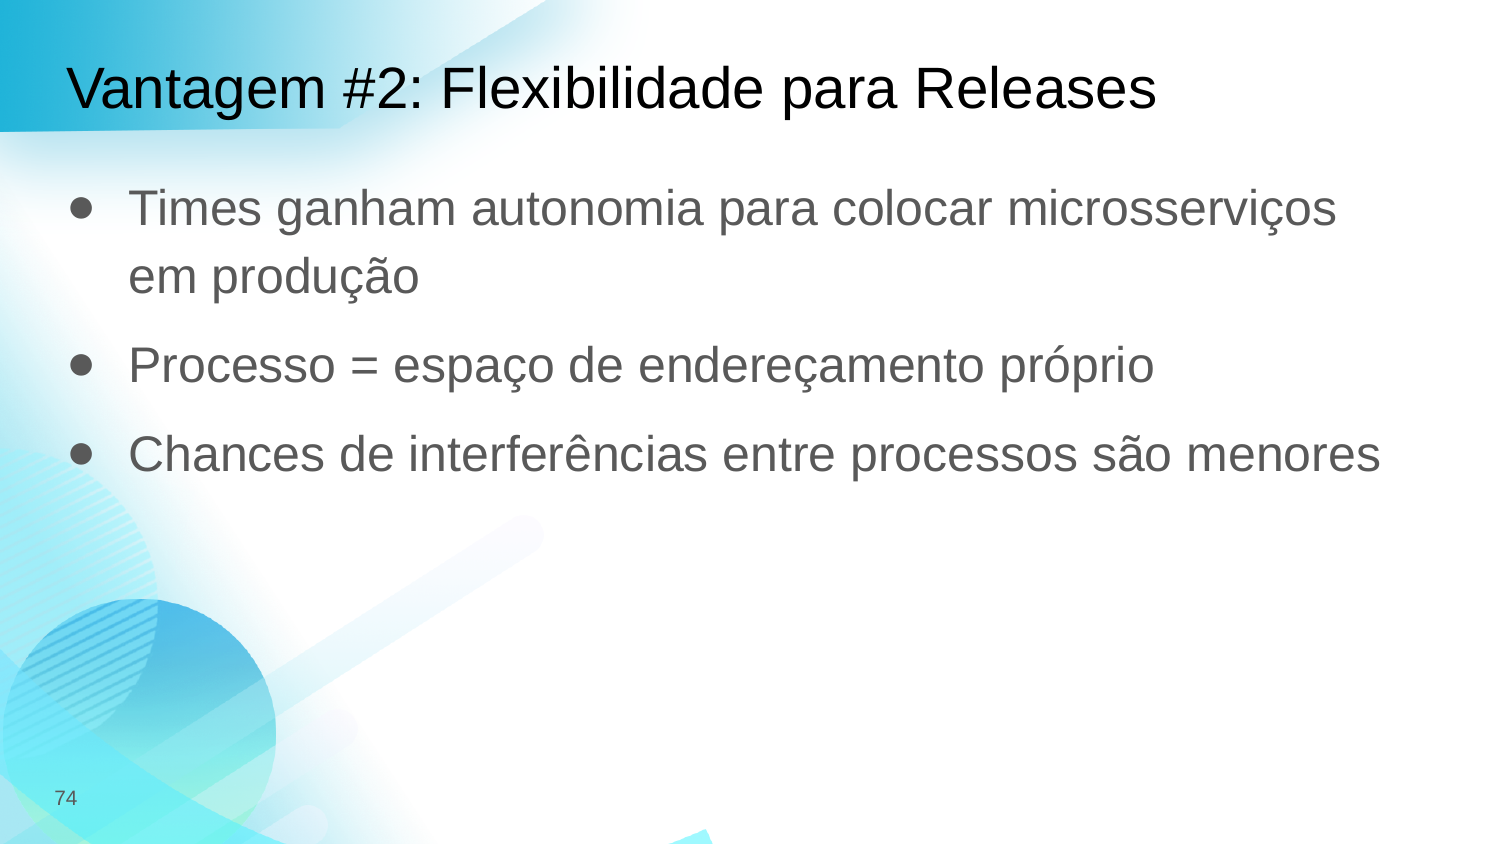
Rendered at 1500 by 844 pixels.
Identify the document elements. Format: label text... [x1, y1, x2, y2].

title Vantagem #2: Flexibilidade para Releases [51, 35, 1449, 130]
slide_number 74 [2, 764, 93, 830]
list Times ganham autonomia para colocar microsserviços em produção Processo = espaço de endereçamento próprio Chances de interferências entre processos são menores [38, 151, 1437, 287]
picture [0, 0, 1500, 844]
